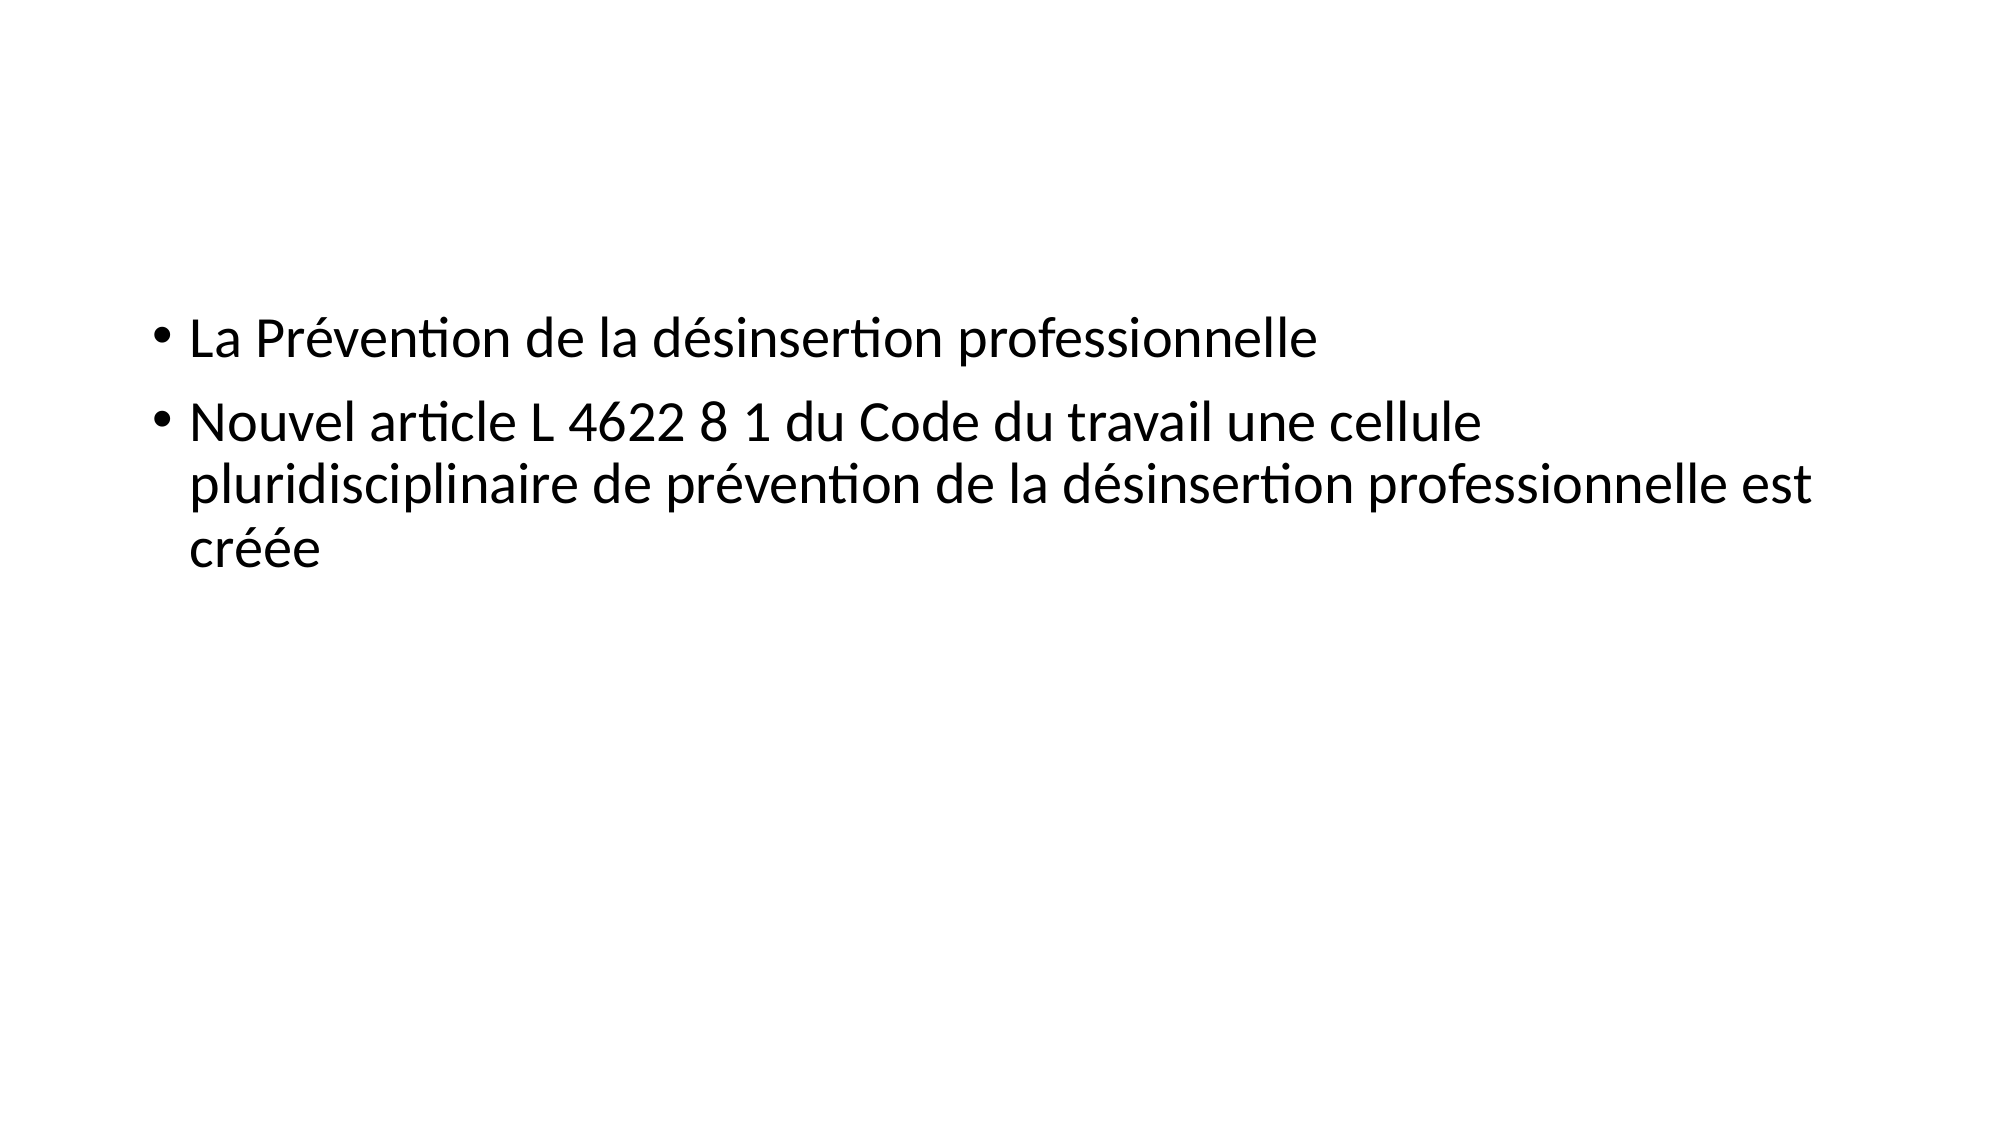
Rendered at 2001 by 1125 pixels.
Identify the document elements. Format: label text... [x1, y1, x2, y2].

list La Prévention de la désinsertion professionnelle Nouvel article L 4622 8 1 du Code du travail une cellule pluridisciplinaire de prévention de la désinsertion professionnelle est créée [137, 299, 1863, 1014]
